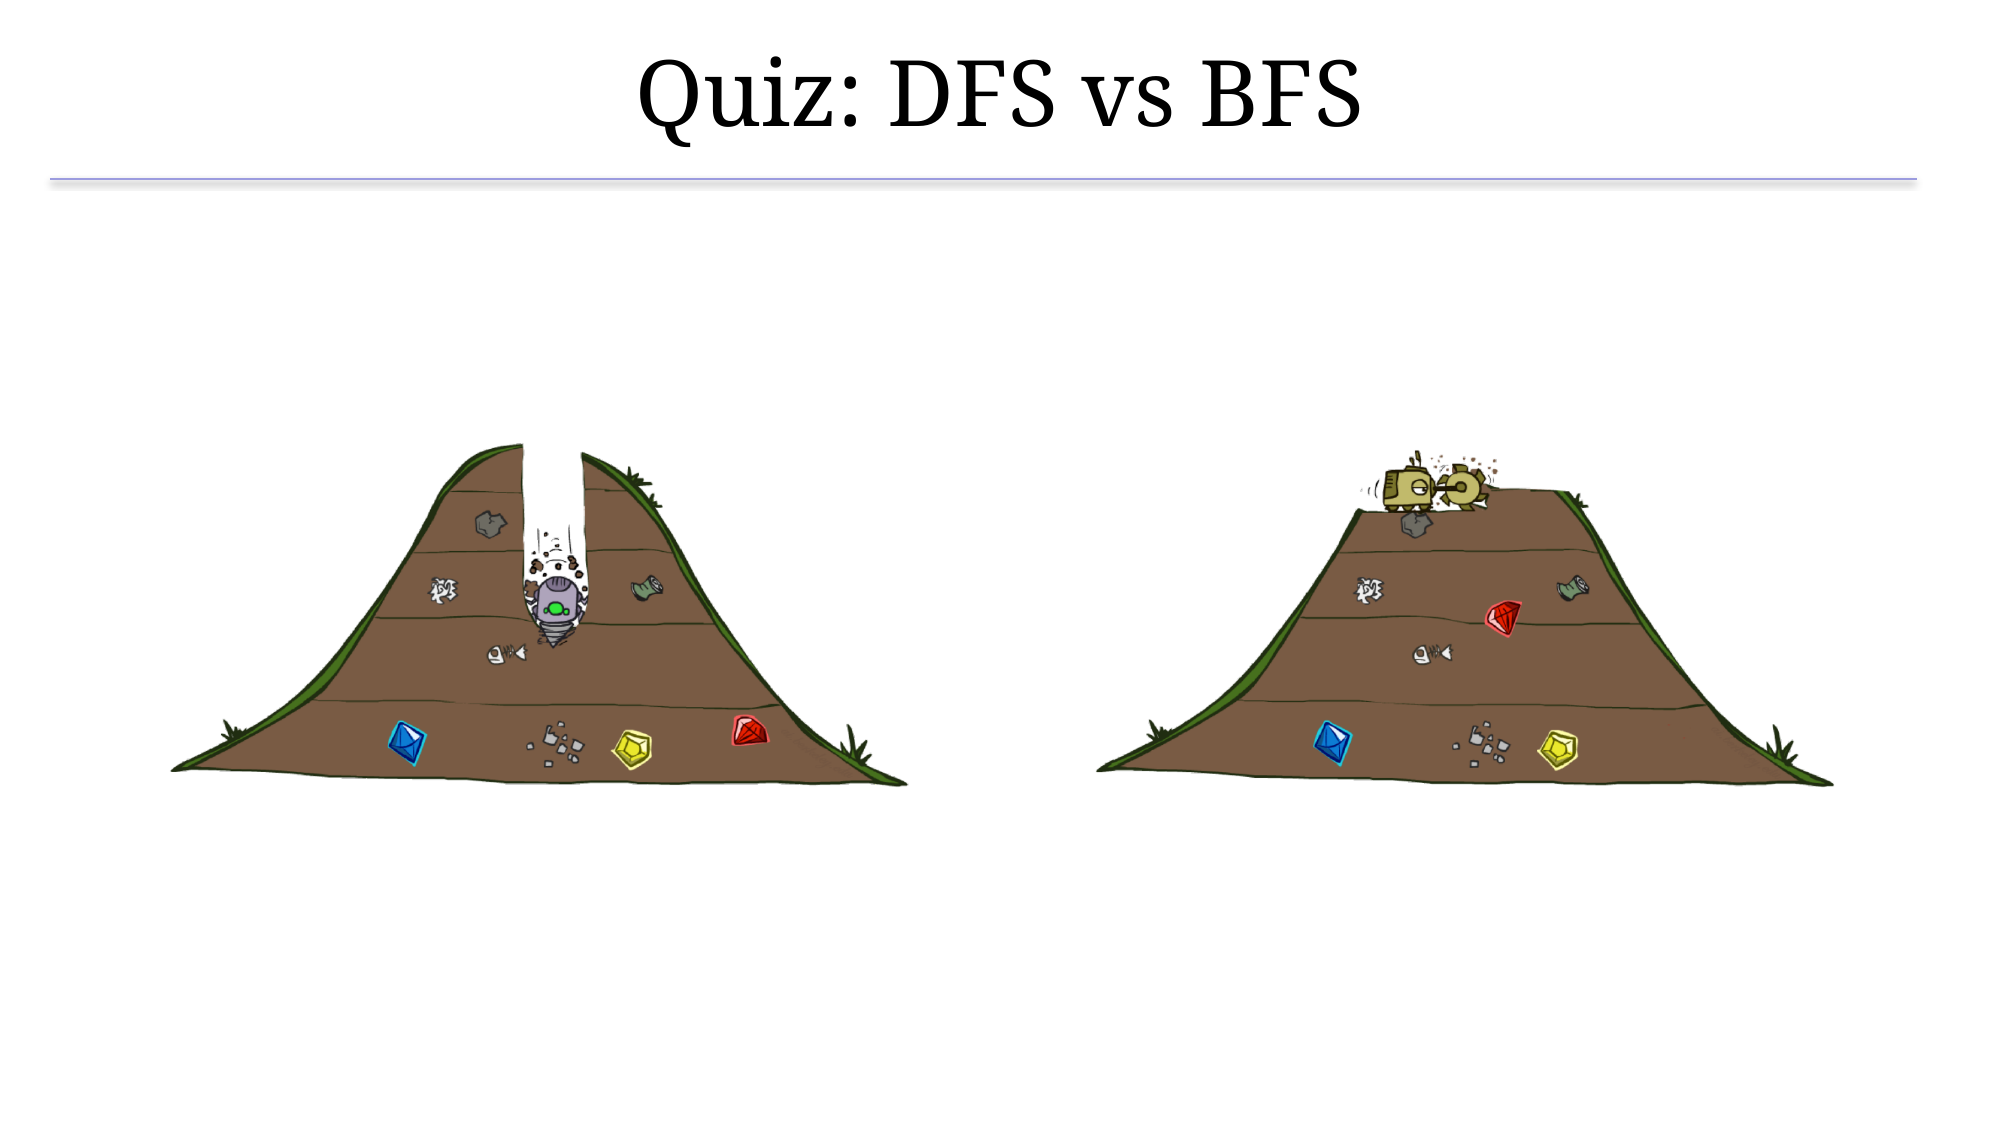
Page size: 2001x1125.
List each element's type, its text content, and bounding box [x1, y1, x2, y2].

picture [141, 265, 917, 848]
title Quiz: DFS vs BFS [0, 0, 2000, 184]
picture [1066, 265, 1842, 848]
